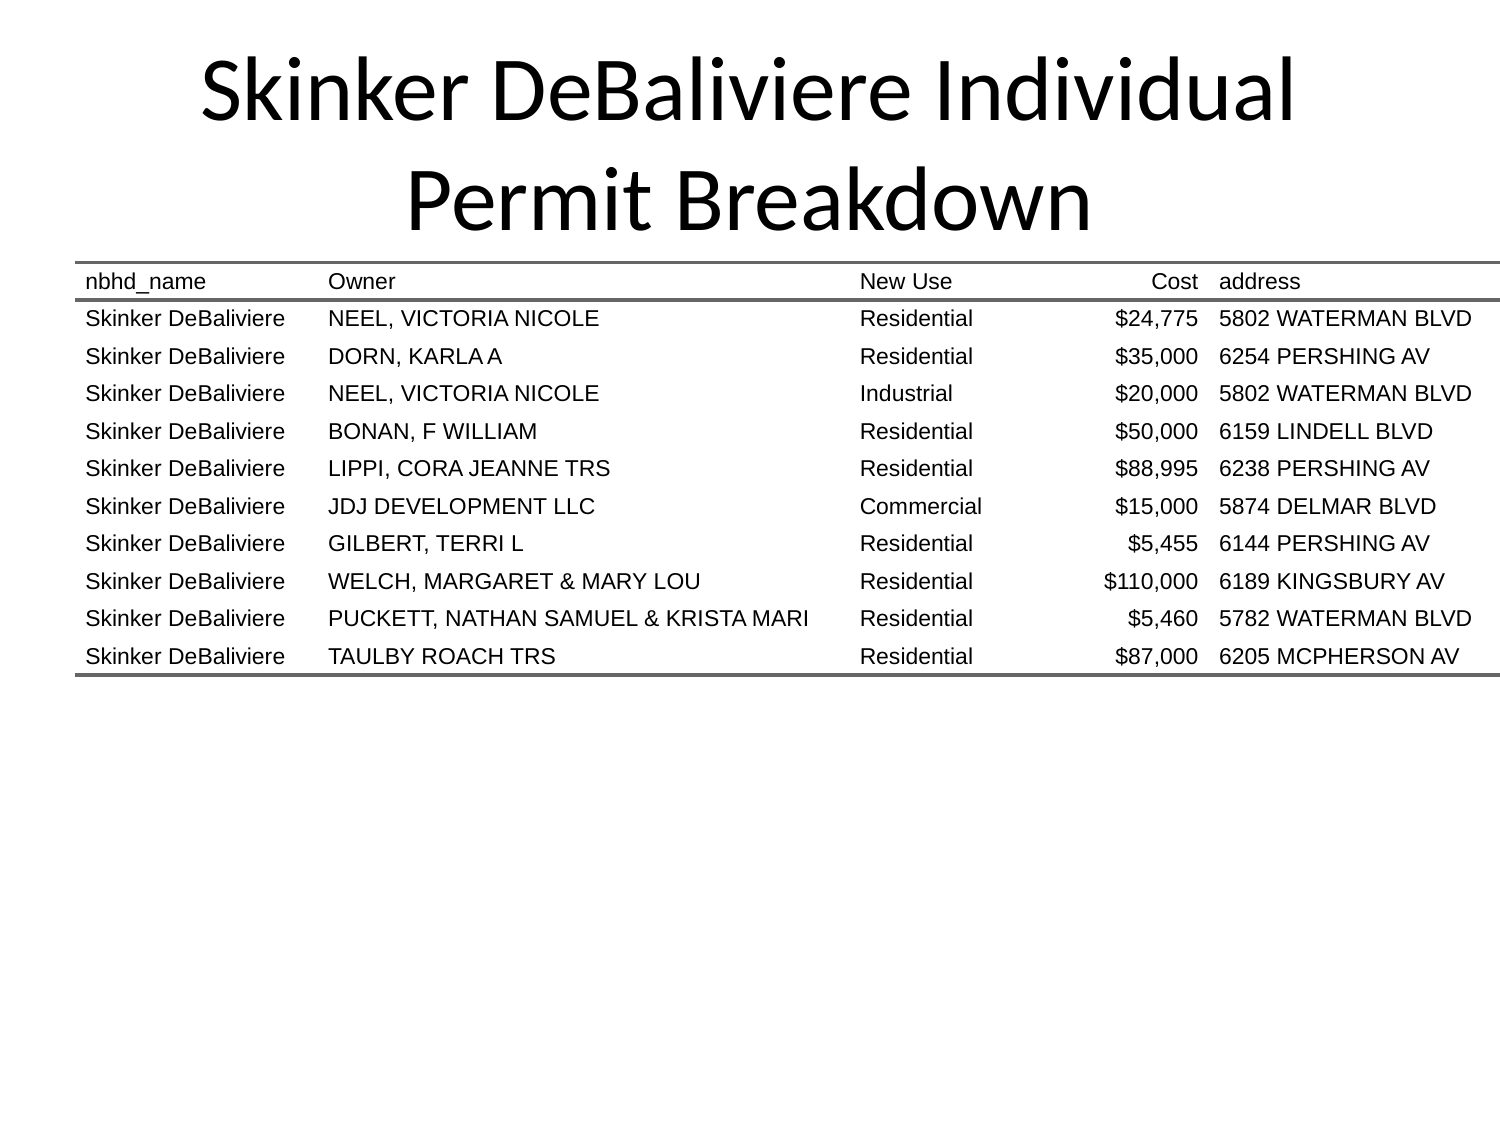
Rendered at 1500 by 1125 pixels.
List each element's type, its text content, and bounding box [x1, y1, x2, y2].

table_cell Skinker DeBaliviere [75, 563, 318, 600]
table_cell 6238 PERSHING AV [1209, 450, 1500, 488]
table_cell 6205 MCPHERSON AV [1209, 638, 1500, 673]
table_cell Residential [849, 638, 1014, 673]
title Skinker DeBaliviere Individual Permit Breakdown [75, 45, 1425, 233]
table_cell Residential [849, 302, 1014, 338]
table_cell Residential [849, 525, 1014, 563]
table_cell BONAN, F WILLIAM [318, 413, 849, 450]
table_cell $88,995 [1014, 450, 1209, 488]
table_cell $110,000 [1014, 563, 1209, 600]
table_cell 6159 LINDELL BLVD [1209, 413, 1500, 450]
table_cell JDJ DEVELOPMENT LLC [318, 488, 849, 525]
table_cell Residential [849, 413, 1014, 450]
table_cell 5874 DELMAR BLVD [1209, 488, 1500, 525]
table_cell 6254 PERSHING AV [1209, 338, 1500, 375]
table_cell PUCKETT, NATHAN SAMUEL & KRISTA MARI [318, 600, 849, 638]
table_cell NEEL, VICTORIA NICOLE [318, 302, 849, 338]
table_cell $5,460 [1014, 600, 1209, 638]
table_cell TAULBY ROACH TRS [318, 638, 849, 673]
table_cell Skinker DeBaliviere [75, 302, 318, 338]
table_cell Skinker DeBaliviere [75, 413, 318, 450]
table_header Cost [1014, 264, 1209, 298]
table_cell 5802 WATERMAN BLVD [1209, 375, 1500, 413]
table_cell Skinker DeBaliviere [75, 488, 318, 525]
table_cell Industrial [849, 375, 1014, 413]
table_cell Skinker DeBaliviere [75, 525, 318, 563]
table_cell GILBERT, TERRI L [318, 525, 849, 563]
table_cell 5802 WATERMAN BLVD [1209, 302, 1500, 338]
table_cell 5782 WATERMAN BLVD [1209, 600, 1500, 638]
table_cell Skinker DeBaliviere [75, 375, 318, 413]
table_cell DORN, KARLA A [318, 338, 849, 375]
table_cell Commercial [849, 488, 1014, 525]
table_cell WELCH, MARGARET & MARY LOU [318, 563, 849, 600]
table_cell Skinker DeBaliviere [75, 638, 318, 673]
table_cell $35,000 [1014, 338, 1209, 375]
table_cell Skinker DeBaliviere [75, 450, 318, 488]
table_cell 6189 KINGSBURY AV [1209, 563, 1500, 600]
table_header New Use [849, 264, 1014, 298]
table_cell $50,000 [1014, 413, 1209, 450]
table_cell Skinker DeBaliviere [75, 600, 318, 638]
table_cell Residential [849, 450, 1014, 488]
table_header Owner [318, 264, 849, 298]
table_cell Residential [849, 563, 1014, 600]
table_cell Skinker DeBaliviere [75, 338, 318, 375]
table_cell $15,000 [1014, 488, 1209, 525]
table_cell LIPPI, CORA JEANNE TRS [318, 450, 849, 488]
table_cell $20,000 [1014, 375, 1209, 413]
table_cell $24,775 [1014, 302, 1209, 338]
table_cell 6144 PERSHING AV [1209, 525, 1500, 563]
table_cell $87,000 [1014, 638, 1209, 673]
table_header nbhd_name [75, 264, 318, 298]
table_cell Residential [849, 600, 1014, 638]
table_cell NEEL, VICTORIA NICOLE [318, 375, 849, 413]
table_cell $5,455 [1014, 525, 1209, 563]
table_header address [1209, 264, 1500, 298]
table_cell Residential [849, 338, 1014, 375]
